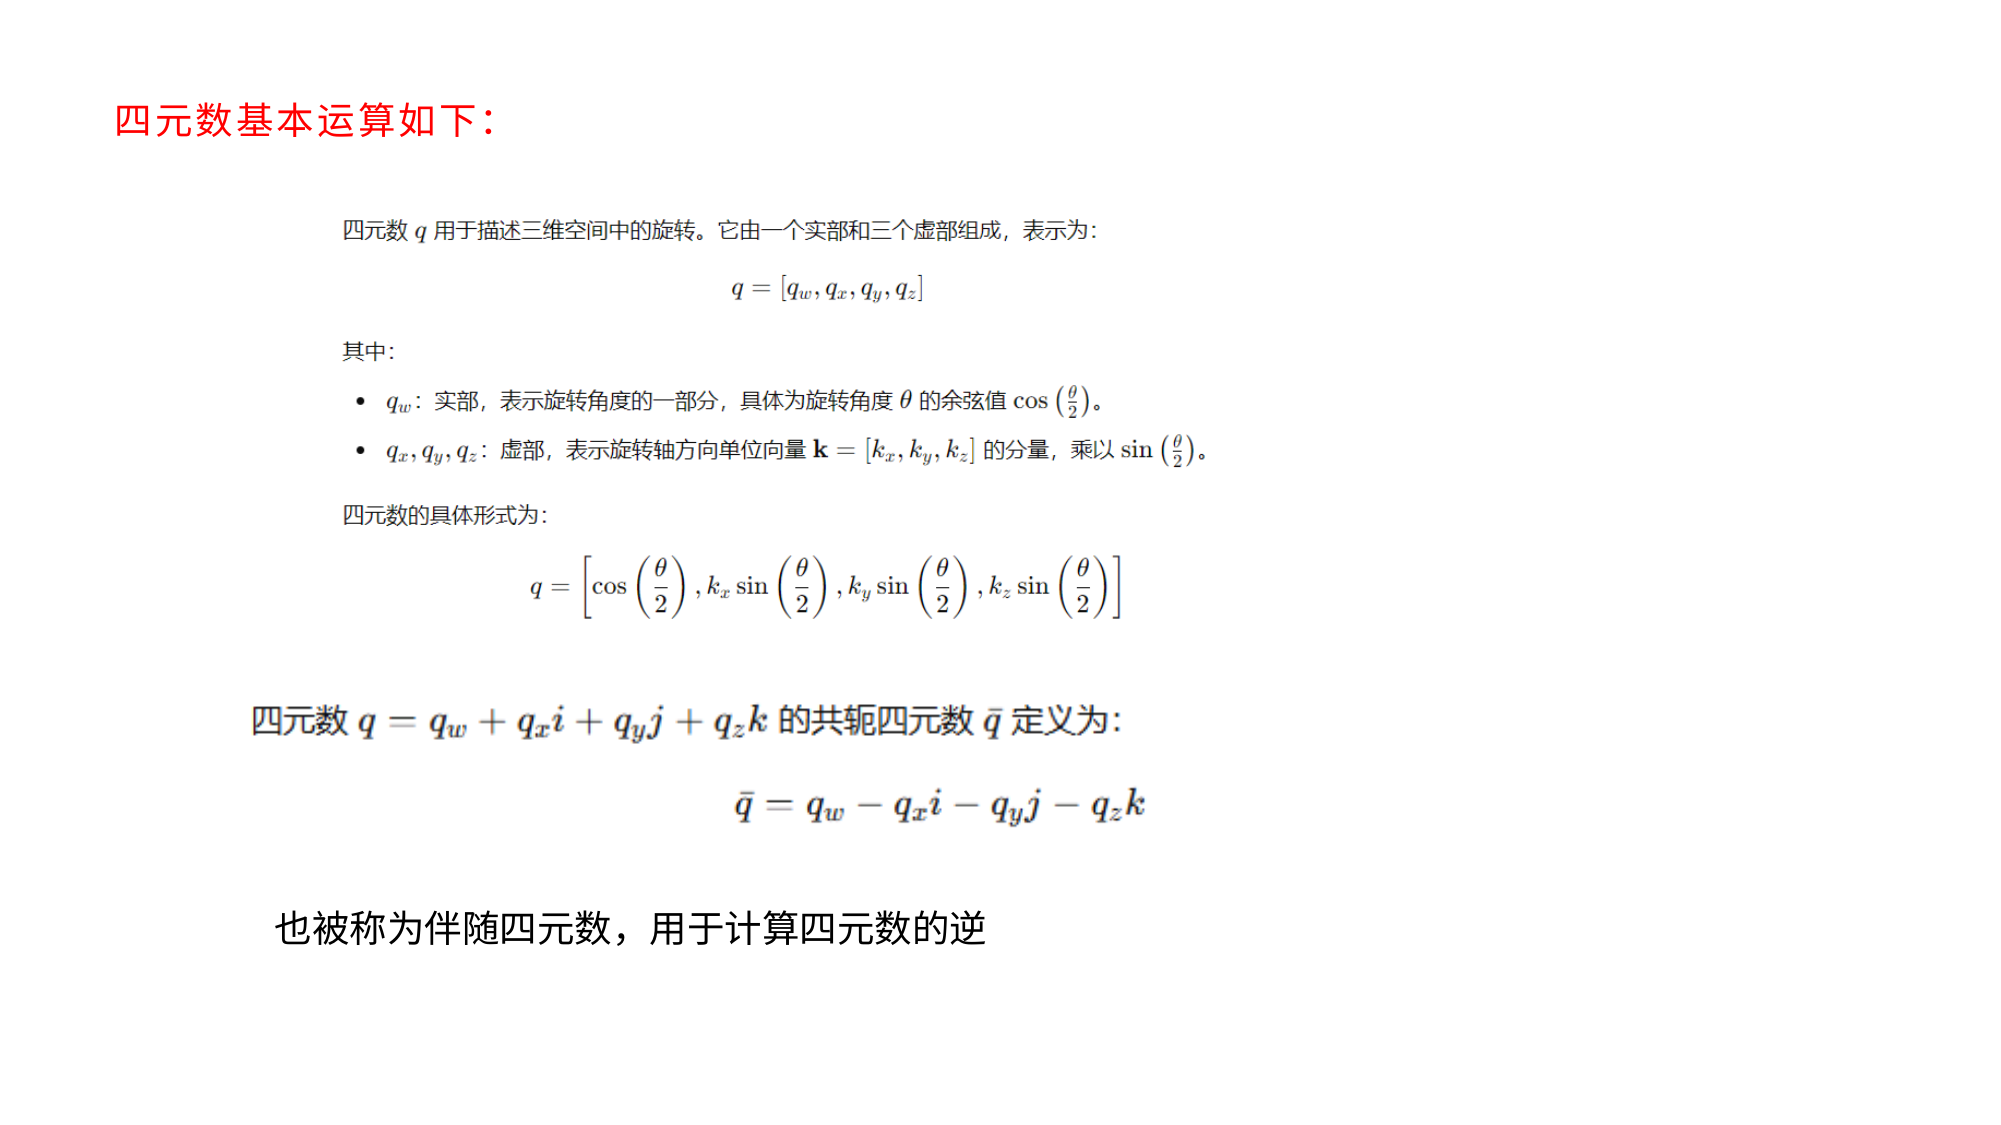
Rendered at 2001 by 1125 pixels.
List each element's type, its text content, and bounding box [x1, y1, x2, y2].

picture [180, 684, 1584, 854]
picture [325, 215, 1294, 621]
list 四元数基本运算如下： [99, 75, 1900, 1026]
text_box 也被称为伴随四元数，用于计算四元数的逆 [259, 897, 1168, 958]
